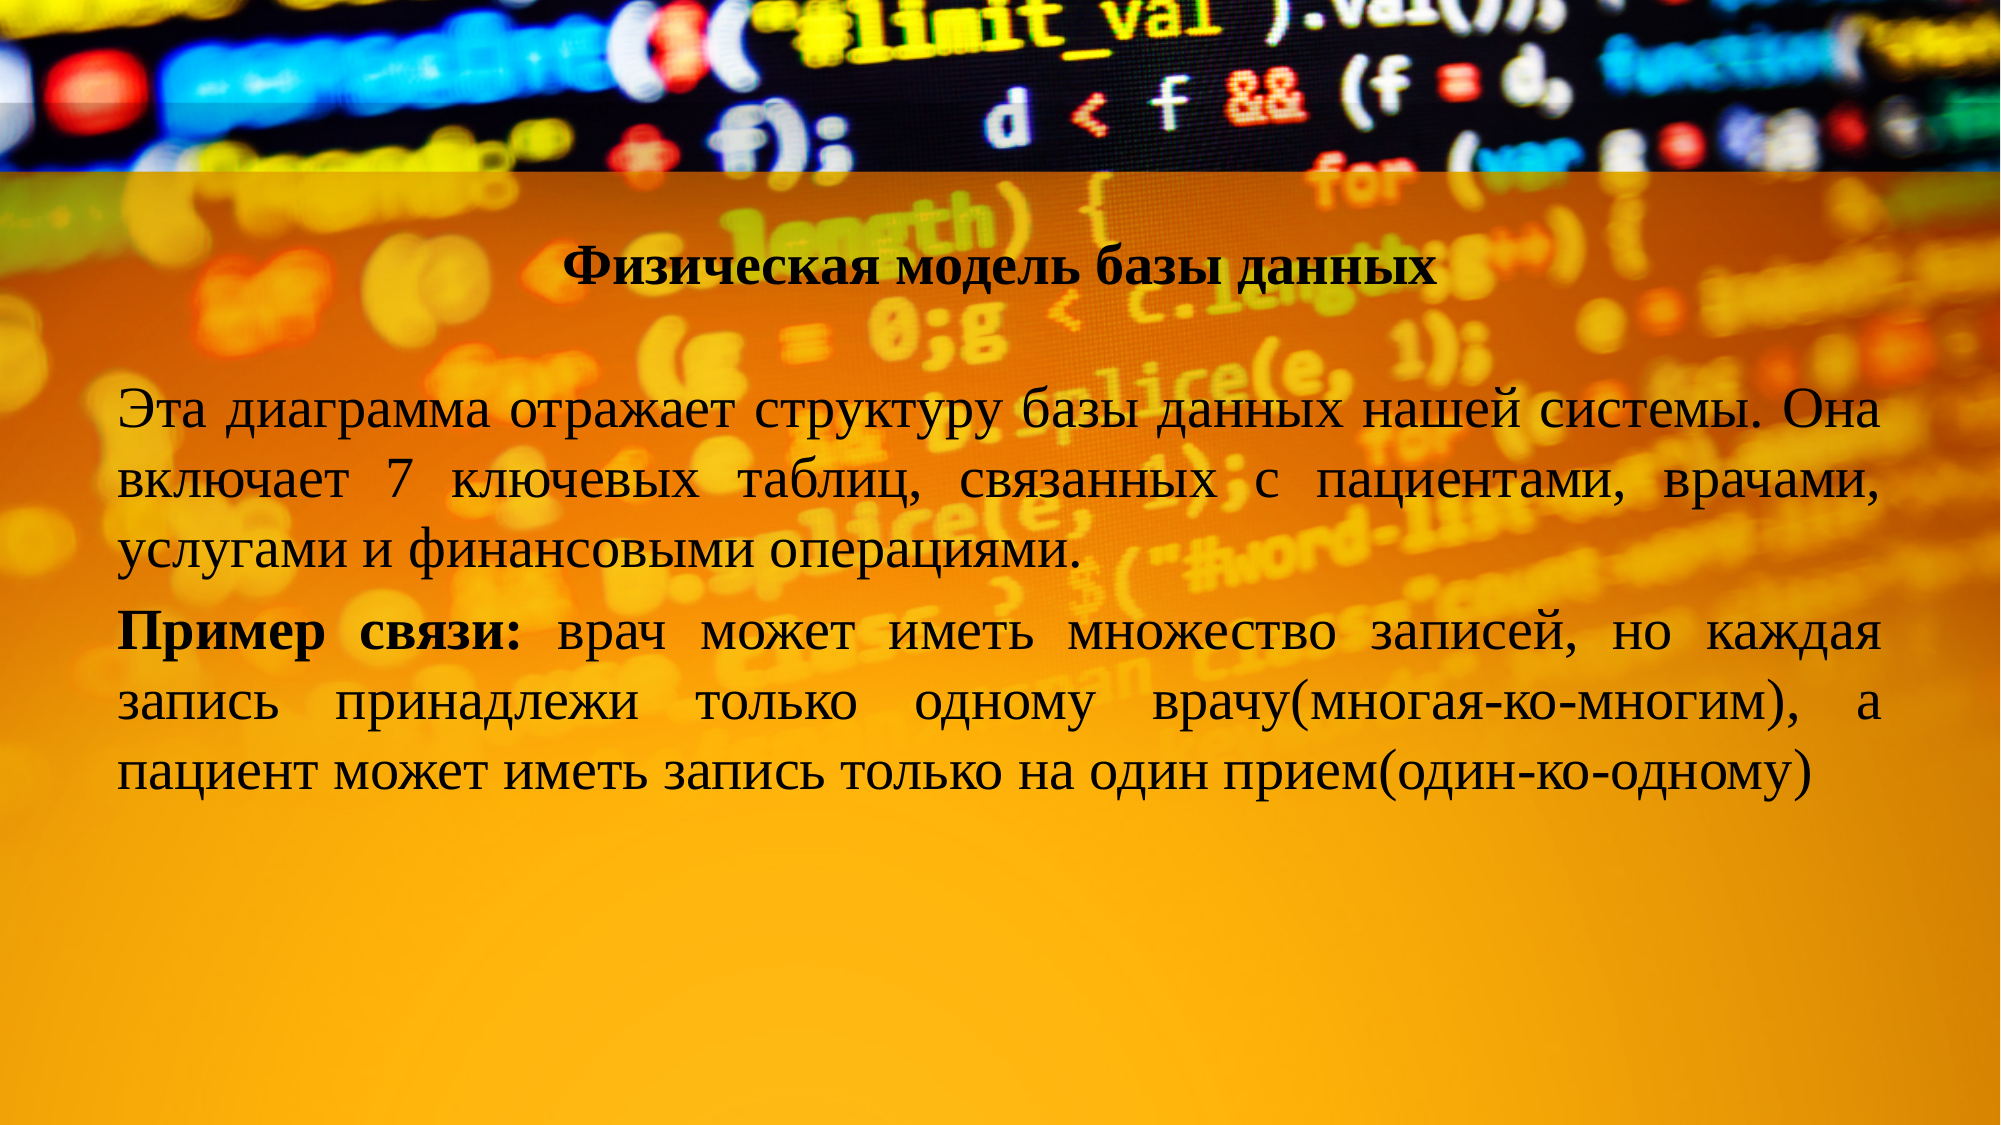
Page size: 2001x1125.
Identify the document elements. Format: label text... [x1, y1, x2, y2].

picture [0, 0, 2001, 1125]
list Эта диаграмма отражает структуру базы данных нашей системы. Она включает 7 ключевых таблиц, связанных с пациентами, врачами, услугами и финансовыми операциями. Пример связи: врач может иметь множество записей, но каждая запись принадлежи только одному врачу(многая-ко-многим), а пациент может иметь запись только на один прием(один-ко-одному) [102, 361, 1898, 1071]
title Физическая модель базы данных [102, 184, 1898, 339]
